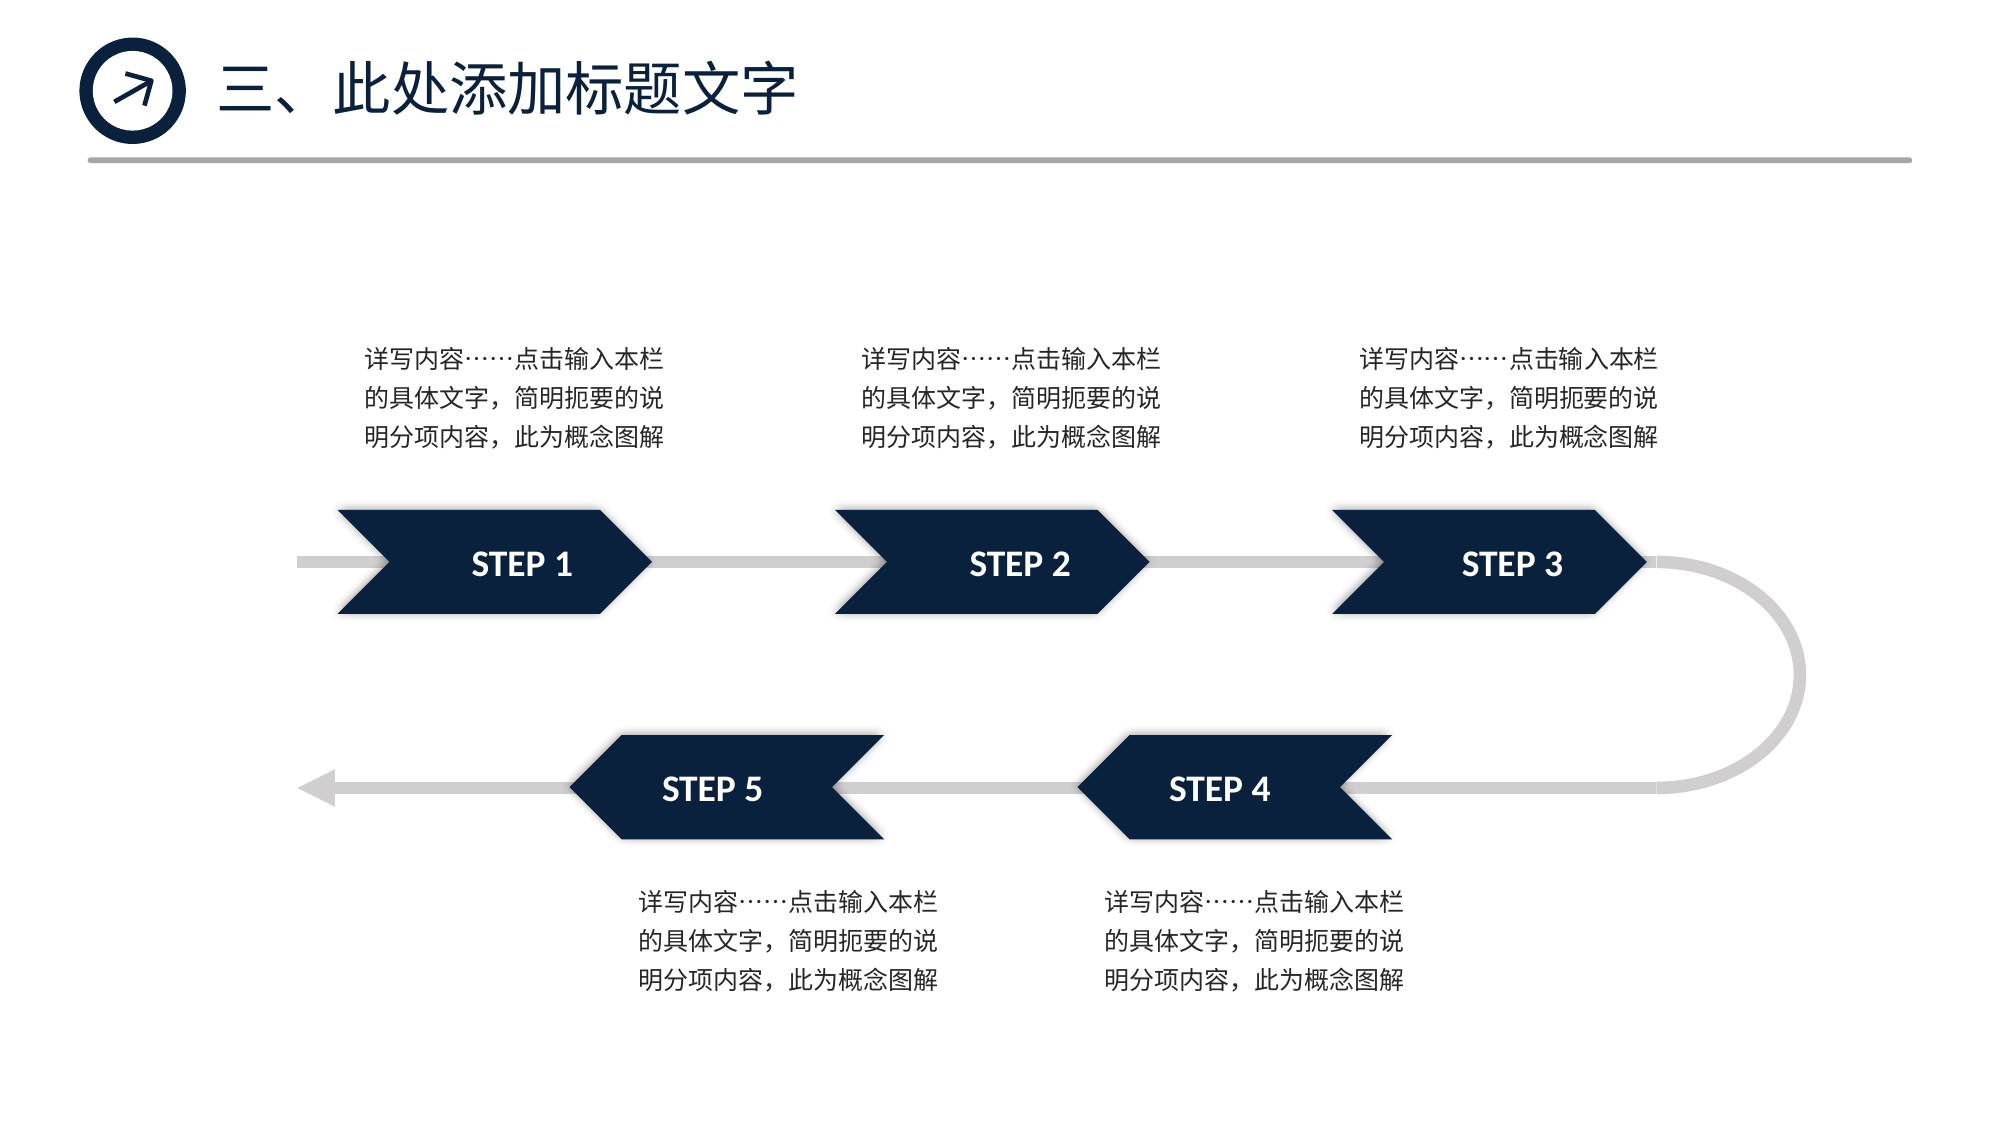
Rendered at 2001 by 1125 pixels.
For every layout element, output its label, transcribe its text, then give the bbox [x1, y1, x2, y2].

text_box [86, 156, 1914, 165]
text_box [569, 735, 966, 1004]
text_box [834, 327, 1189, 615]
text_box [337, 327, 692, 615]
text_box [1077, 735, 1432, 1004]
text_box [79, 37, 186, 144]
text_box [1332, 327, 1687, 615]
text_box 三、此处添加标题文字 [201, 44, 814, 130]
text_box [297, 561, 1800, 788]
